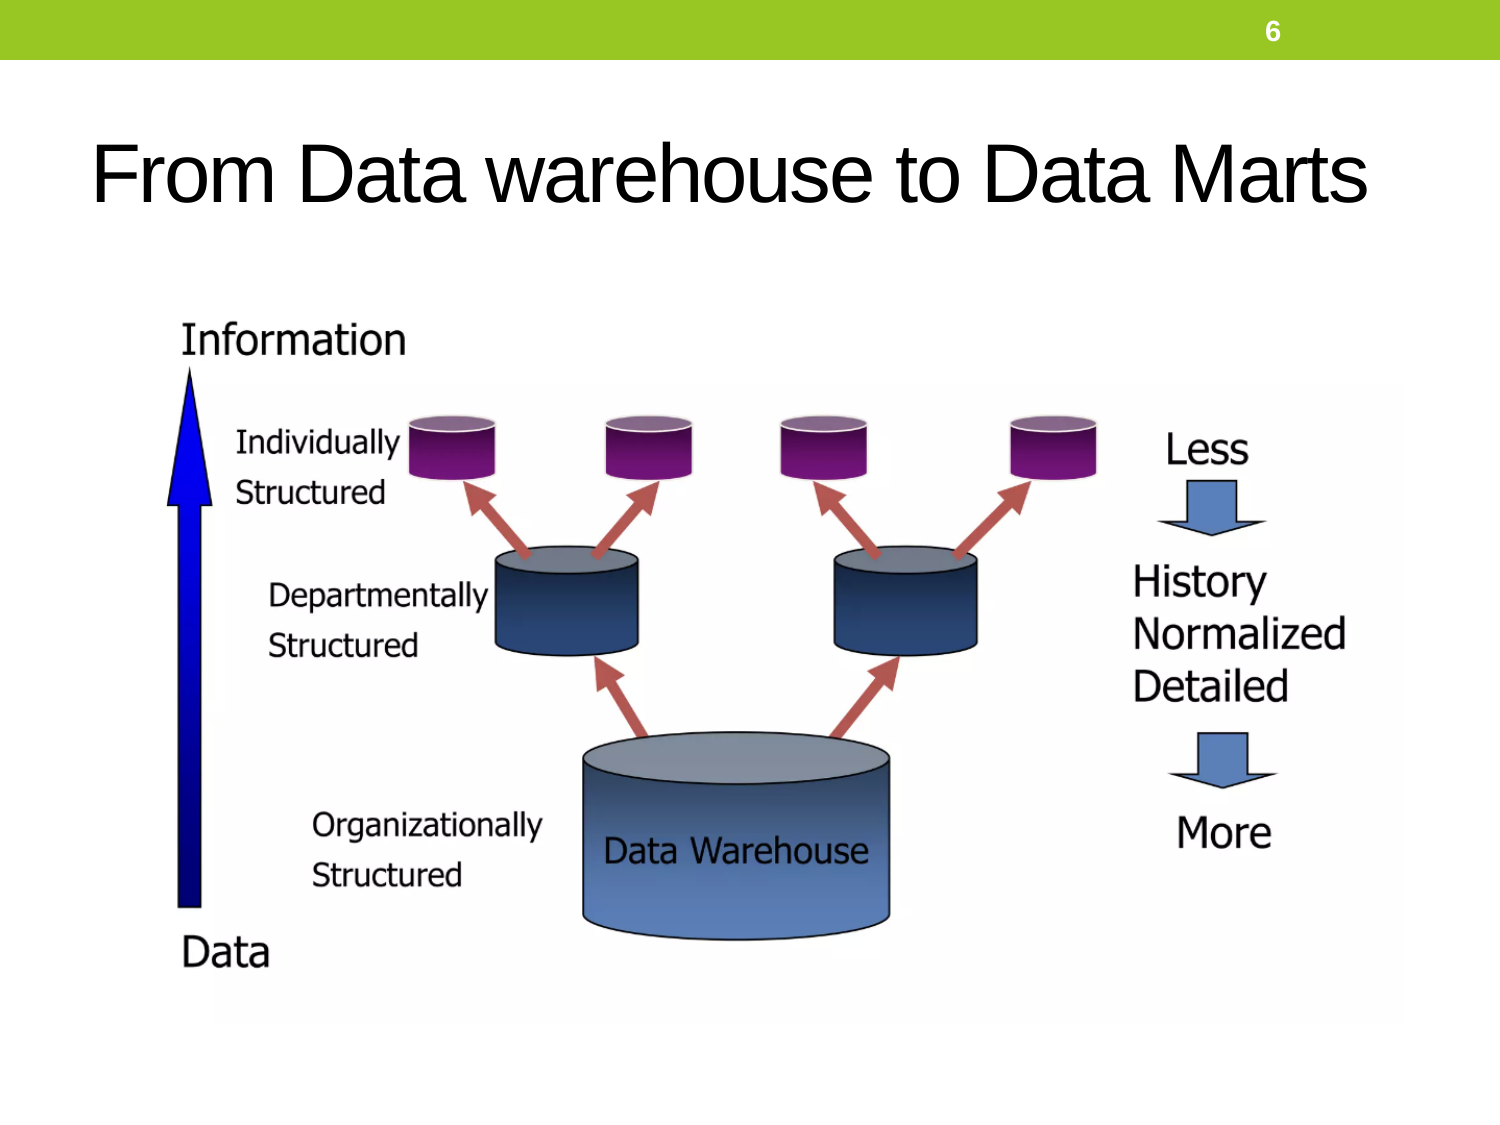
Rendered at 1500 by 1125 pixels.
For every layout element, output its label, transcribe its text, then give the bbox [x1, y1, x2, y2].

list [94, 280, 1406, 1026]
slide_number 6 [1250, 3, 1425, 57]
title From Data warehouse to Data Marts [75, 87, 1425, 250]
